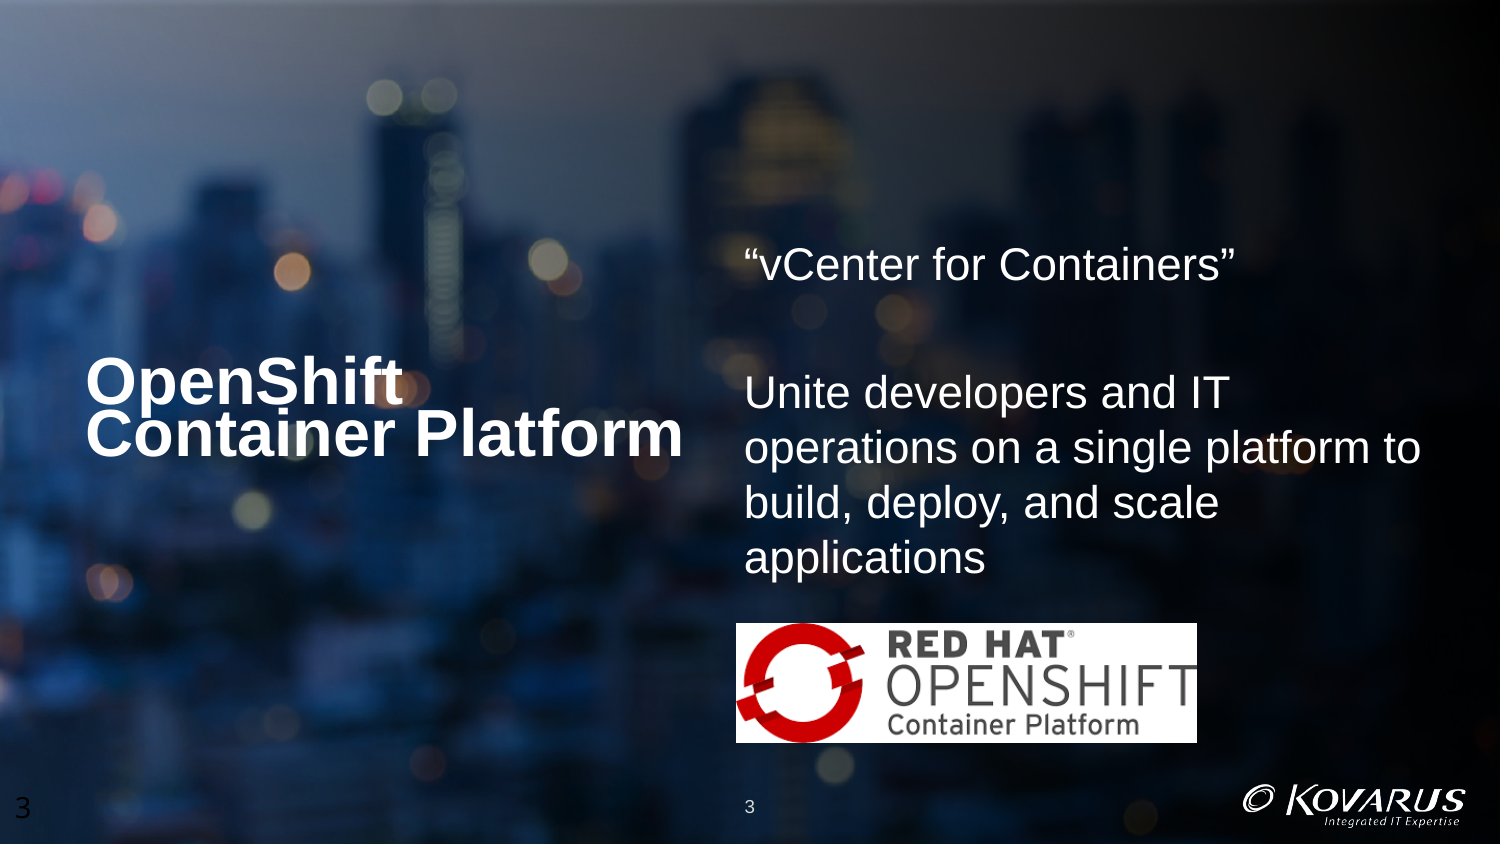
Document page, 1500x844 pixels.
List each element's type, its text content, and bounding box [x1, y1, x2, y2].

picture [0, 0, 1474, 844]
list “vCenter for Containers” Unite developers and IT operations on a single platform to build, deploy, and scale applications [736, 150, 1437, 668]
title OpenShift Container Platform [78, 361, 718, 475]
slide_number 3 [0, 782, 350, 828]
